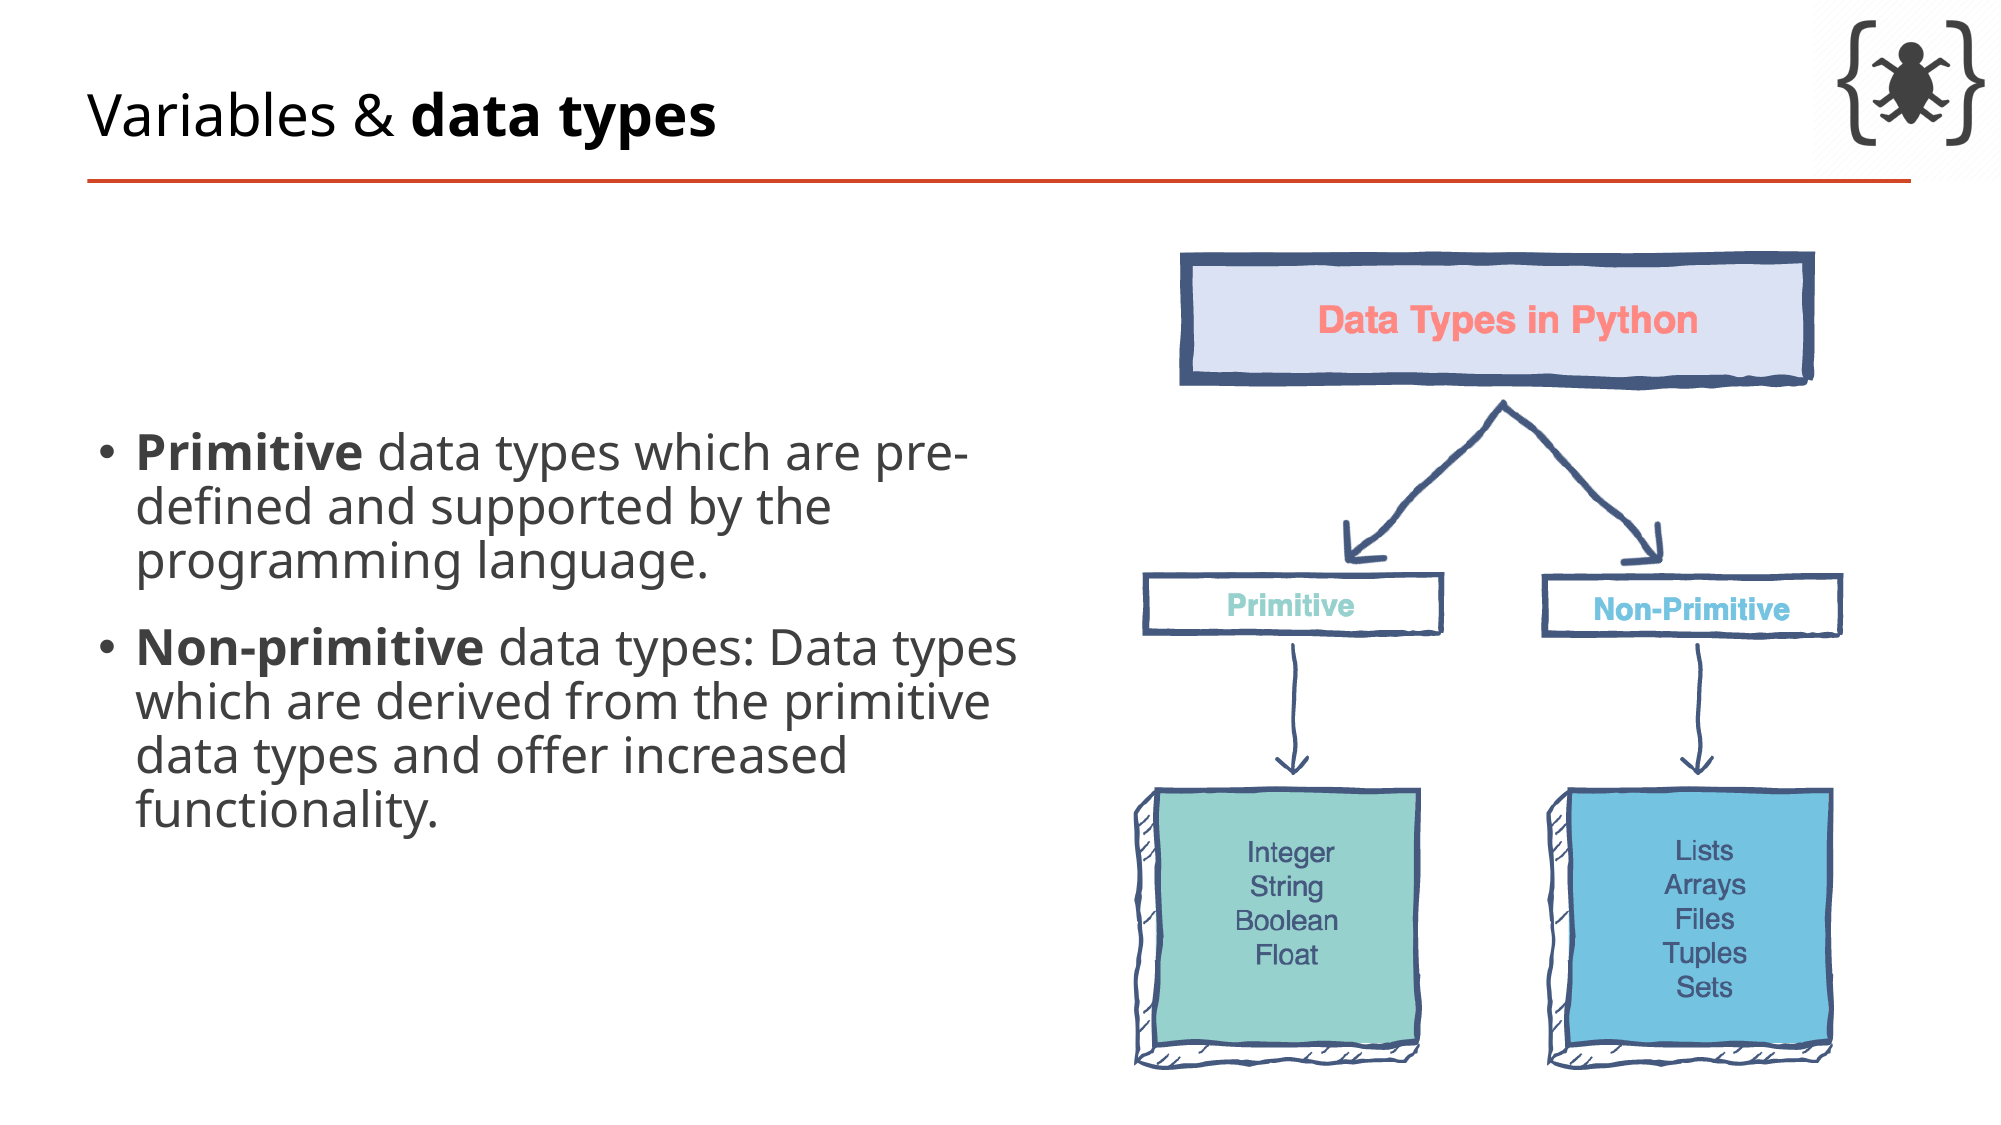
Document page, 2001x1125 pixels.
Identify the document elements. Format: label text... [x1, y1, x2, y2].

title Variables & data types [72, 70, 1221, 176]
list Primitive data types which are pre-defined and supported by the programming language. Non-primitive data types: Data types which are derived from the primitive data types and offer increased functionality. ​​ [73, 420, 1039, 1073]
picture [1813, 0, 2001, 181]
picture [1044, 198, 2000, 1125]
